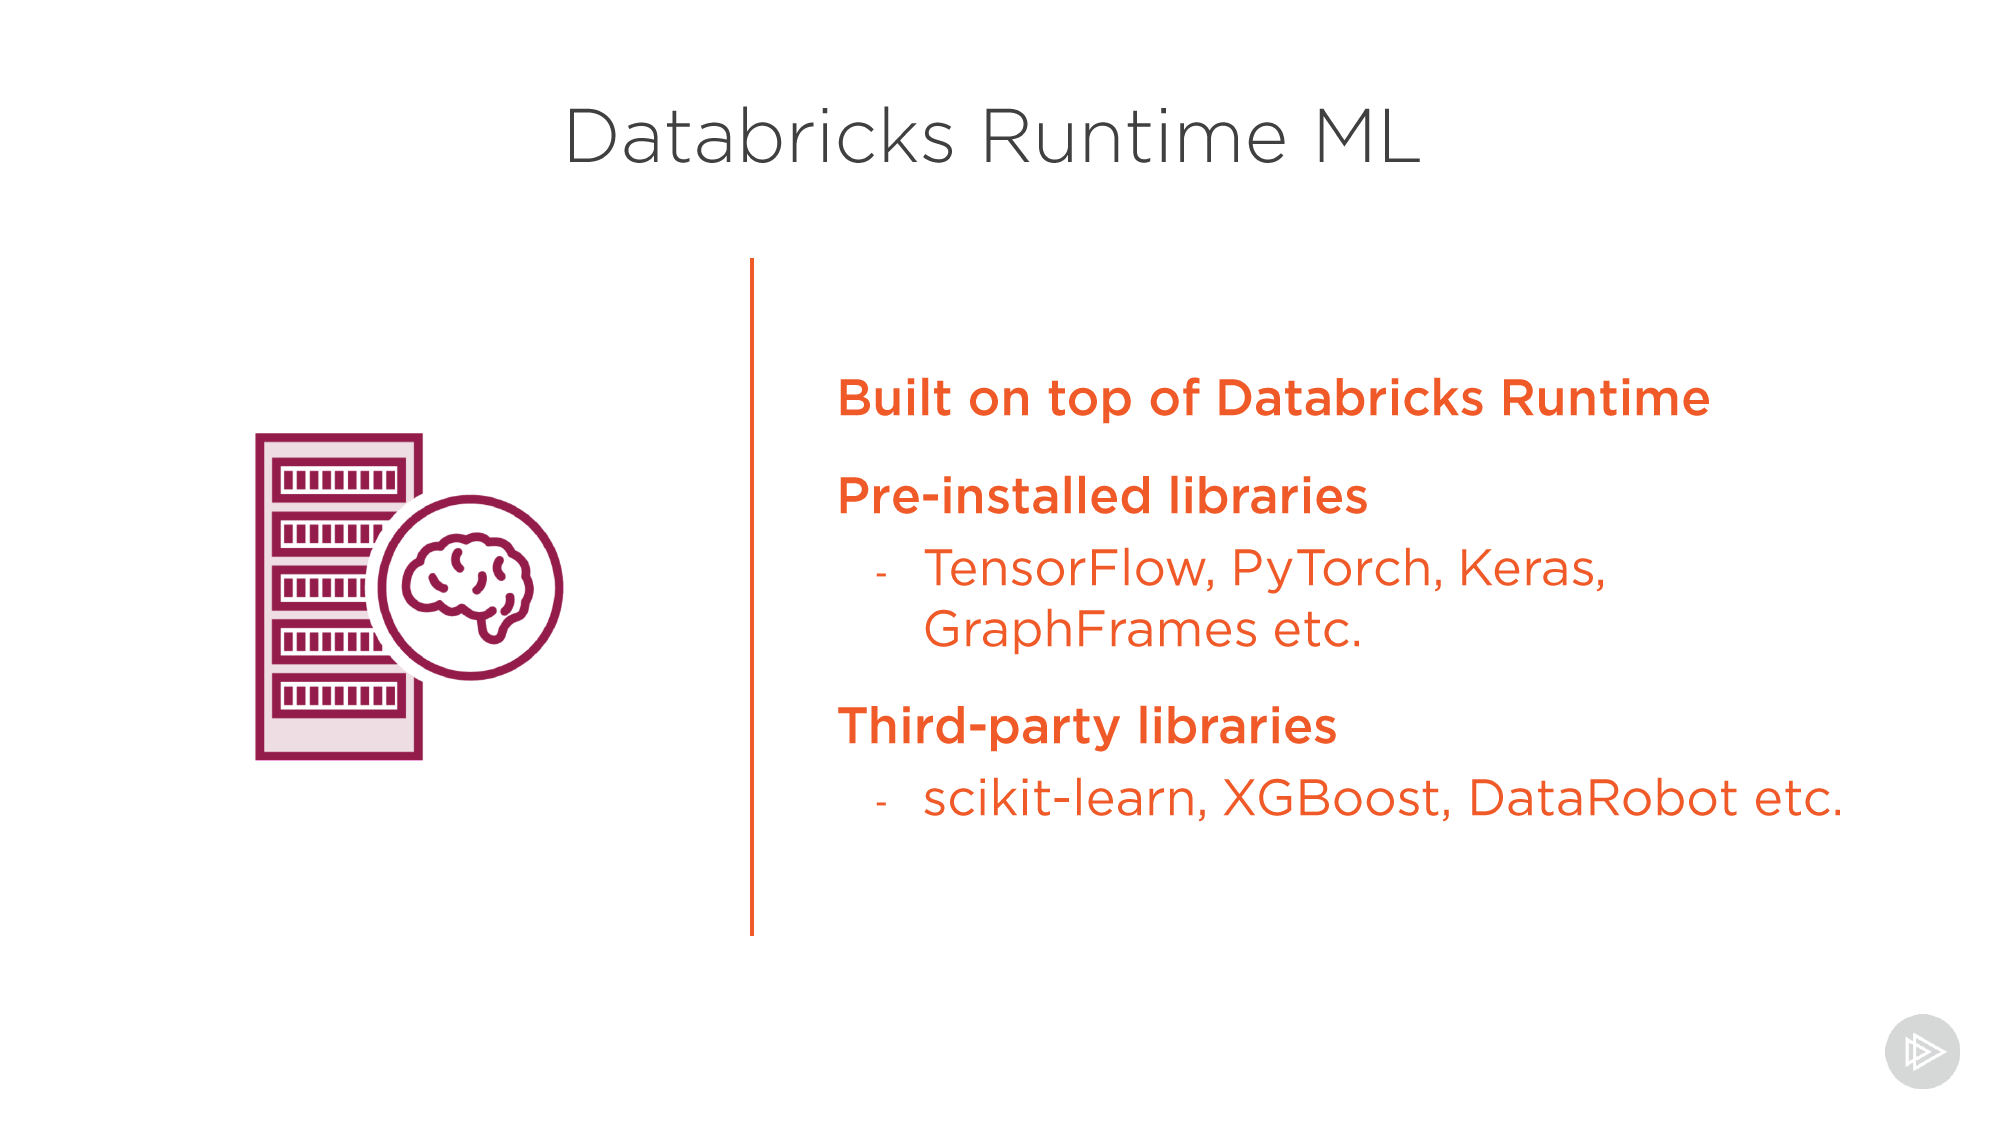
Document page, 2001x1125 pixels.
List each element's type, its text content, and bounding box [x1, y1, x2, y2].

picture [562, 89, 1465, 180]
text_box - [873, 775, 893, 823]
picture [1885, 1014, 1960, 1089]
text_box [922, 536, 1637, 658]
text_box - [873, 545, 893, 593]
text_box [836, 694, 1362, 755]
picture [254, 432, 564, 761]
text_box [836, 463, 1392, 525]
picture [836, 366, 1738, 427]
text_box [922, 766, 1866, 827]
